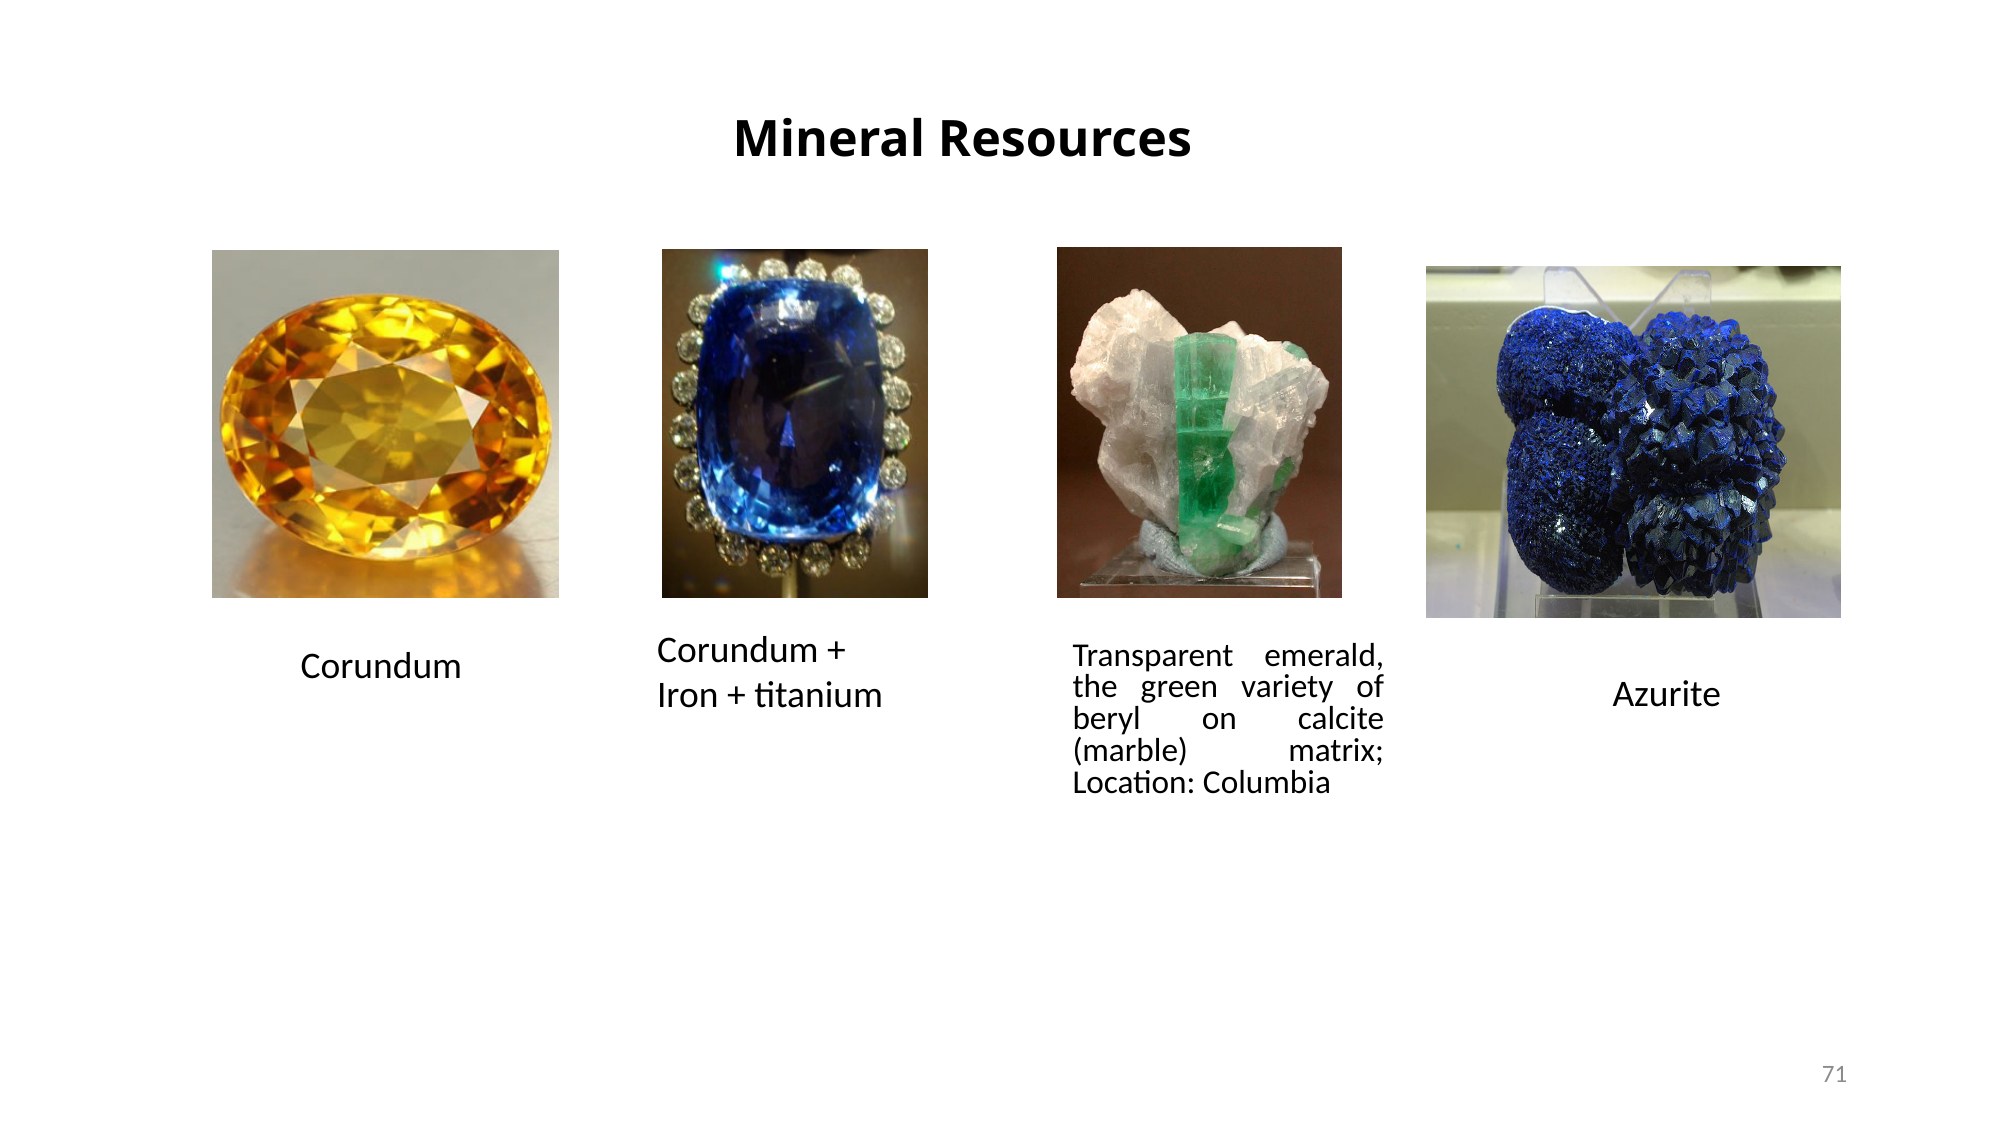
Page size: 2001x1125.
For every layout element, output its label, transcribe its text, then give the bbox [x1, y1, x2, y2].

picture [662, 249, 928, 598]
title Mineral Resources [212, 14, 1713, 176]
text_box Transparent emerald, the green variety of beryl on calcite (marble) matrix; Location: Columbia [1057, 633, 1400, 808]
text_box Corundum + Iron + titanium [642, 617, 928, 723]
picture [212, 250, 559, 598]
slide_number 71 [1412, 1042, 1863, 1103]
text_box Azurite [1597, 661, 1737, 722]
picture [1057, 247, 1342, 598]
text_box Corundum [285, 633, 486, 693]
picture [1426, 266, 1841, 618]
